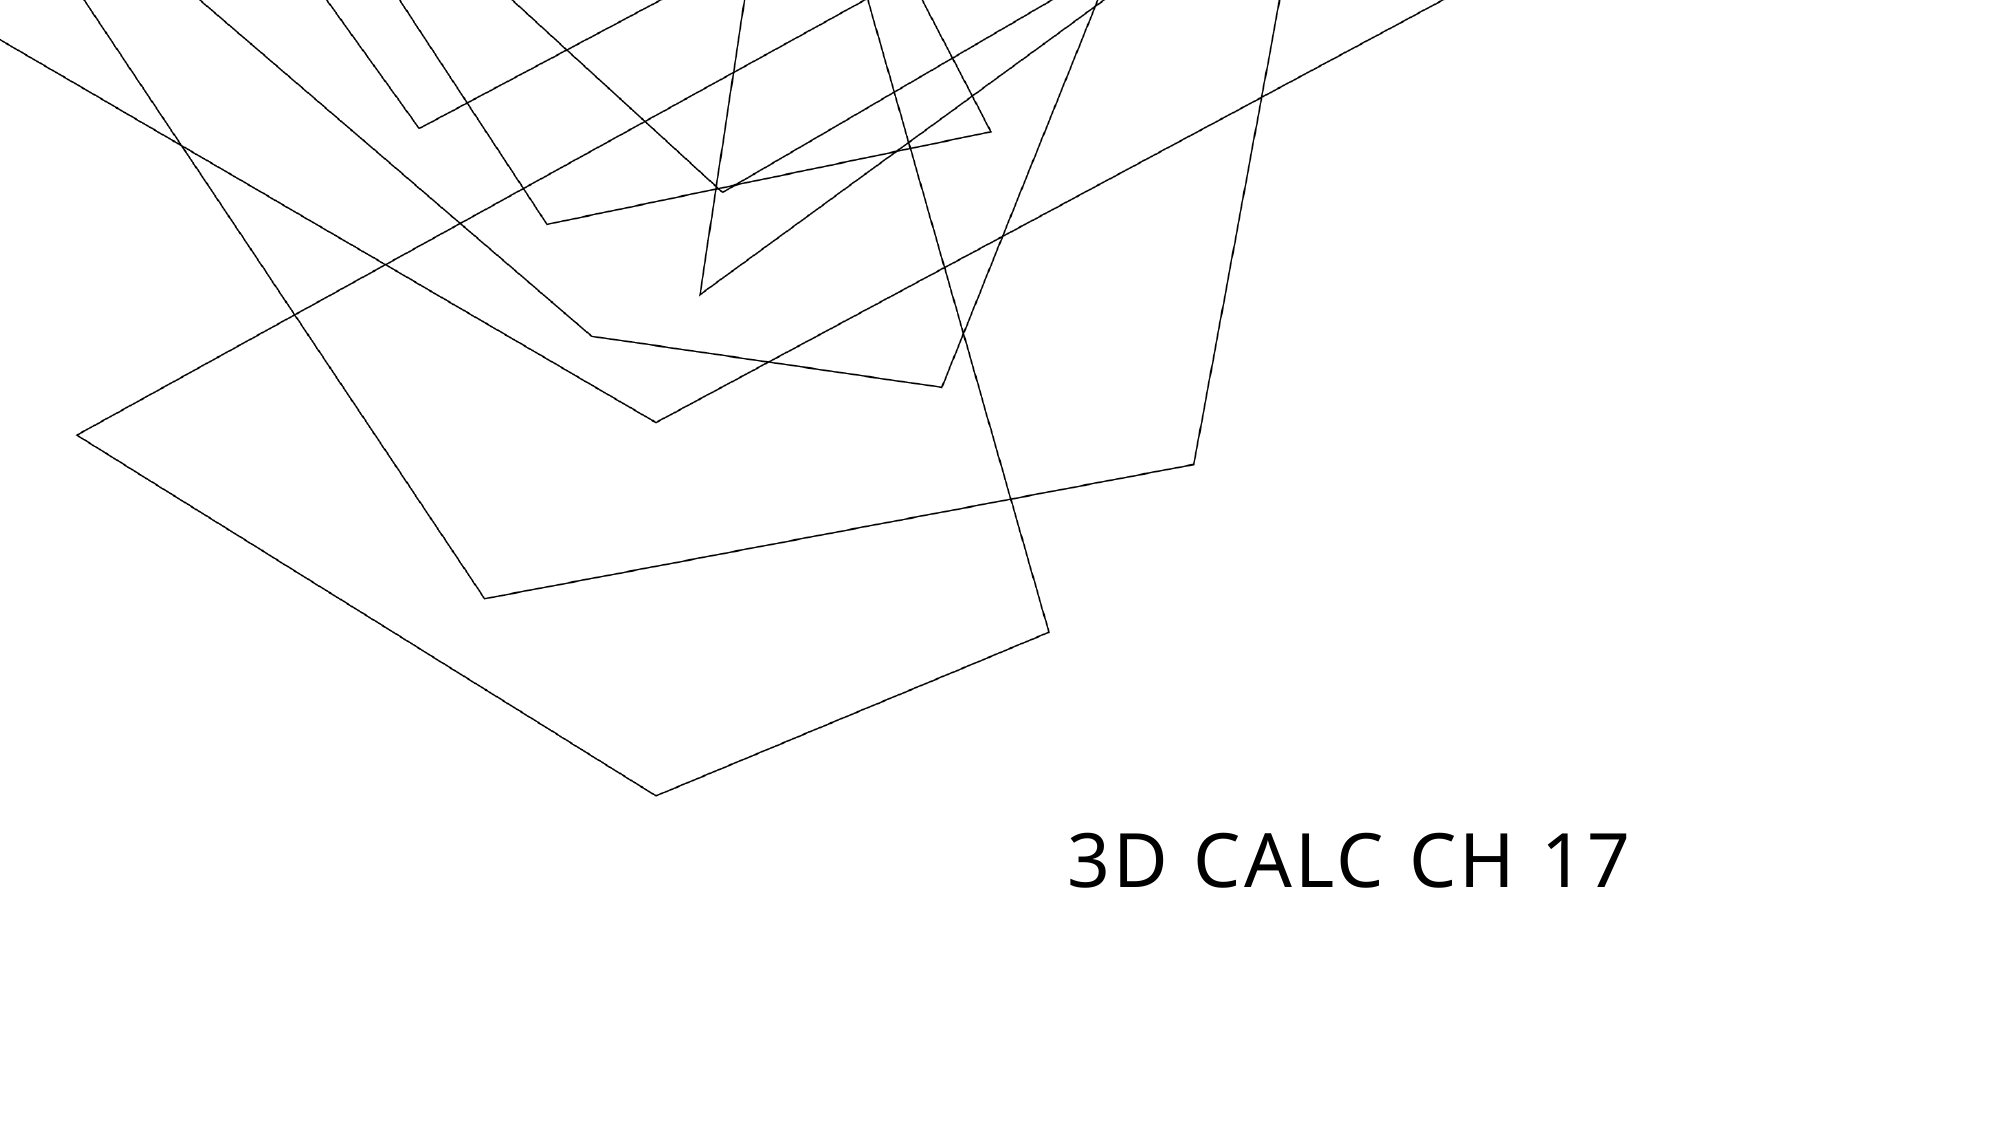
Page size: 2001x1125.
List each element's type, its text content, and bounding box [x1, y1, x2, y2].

picture [0, 0, 1557, 830]
title 3D CALC CH 17 [1052, 727, 1864, 912]
